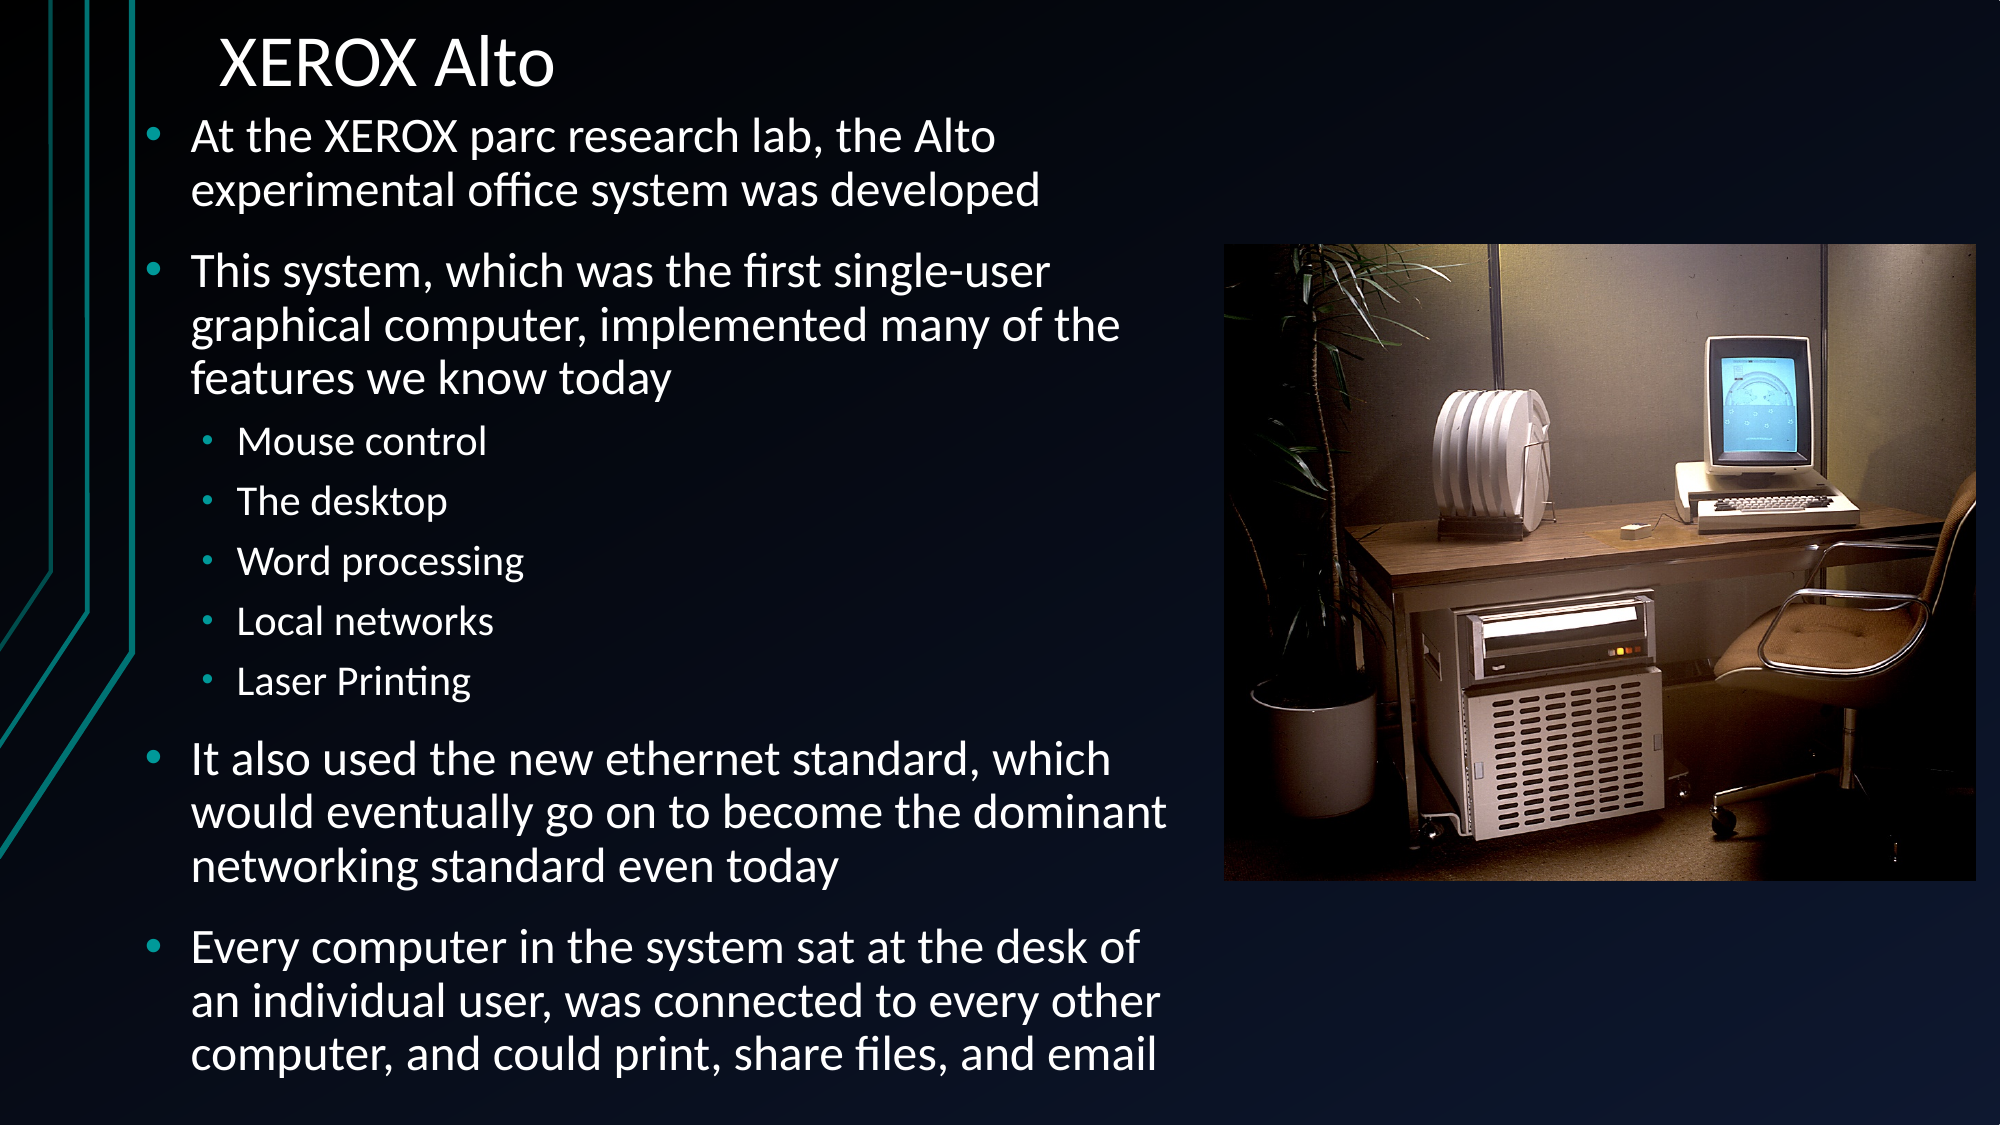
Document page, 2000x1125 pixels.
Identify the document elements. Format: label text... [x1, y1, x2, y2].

picture [1224, 244, 1976, 881]
title XEROX Alto [199, 12, 1900, 113]
list At the XEROX parc research lab, the Alto experimental office system was developed This system, which was the first single-user graphical computer, implemented many of the features we know today Mouse control The desktop Word processing Local networks Laser Printing It also used the new ethernet standard, which would eventually go on to become the dominant networking standard even today Every computer in the system sat at the desk of an individual user, was connected to every other computer, and could print, share files, and email [124, 99, 1213, 1100]
